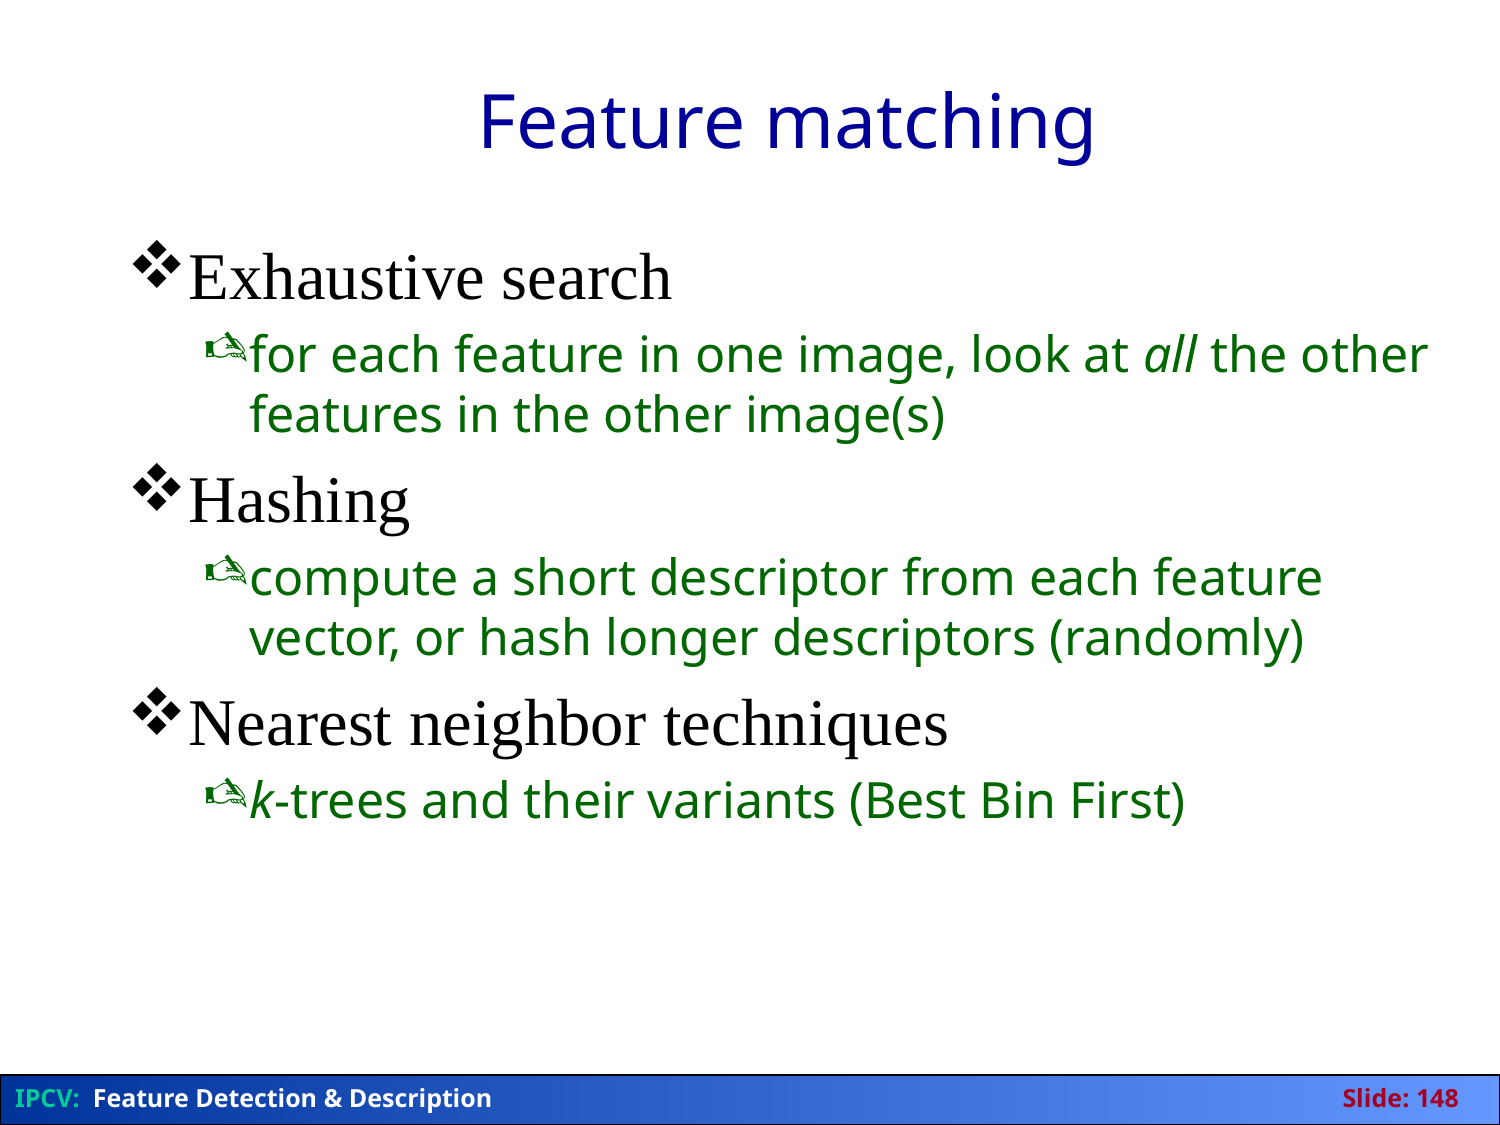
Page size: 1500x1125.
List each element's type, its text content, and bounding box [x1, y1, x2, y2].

footer IPCV: Feature Detection & Description Slide: 148 [0, 1074, 1500, 1125]
title Feature matching [112, 24, 1463, 213]
list Exhaustive search for each feature in one image, look at all the other features in the other image(s) Hashing compute a short descriptor from each feature vector, or hash longer descriptors (randomly) Nearest neighbor techniques k-trees and their variants (Best Bin First) [112, 224, 1463, 1063]
